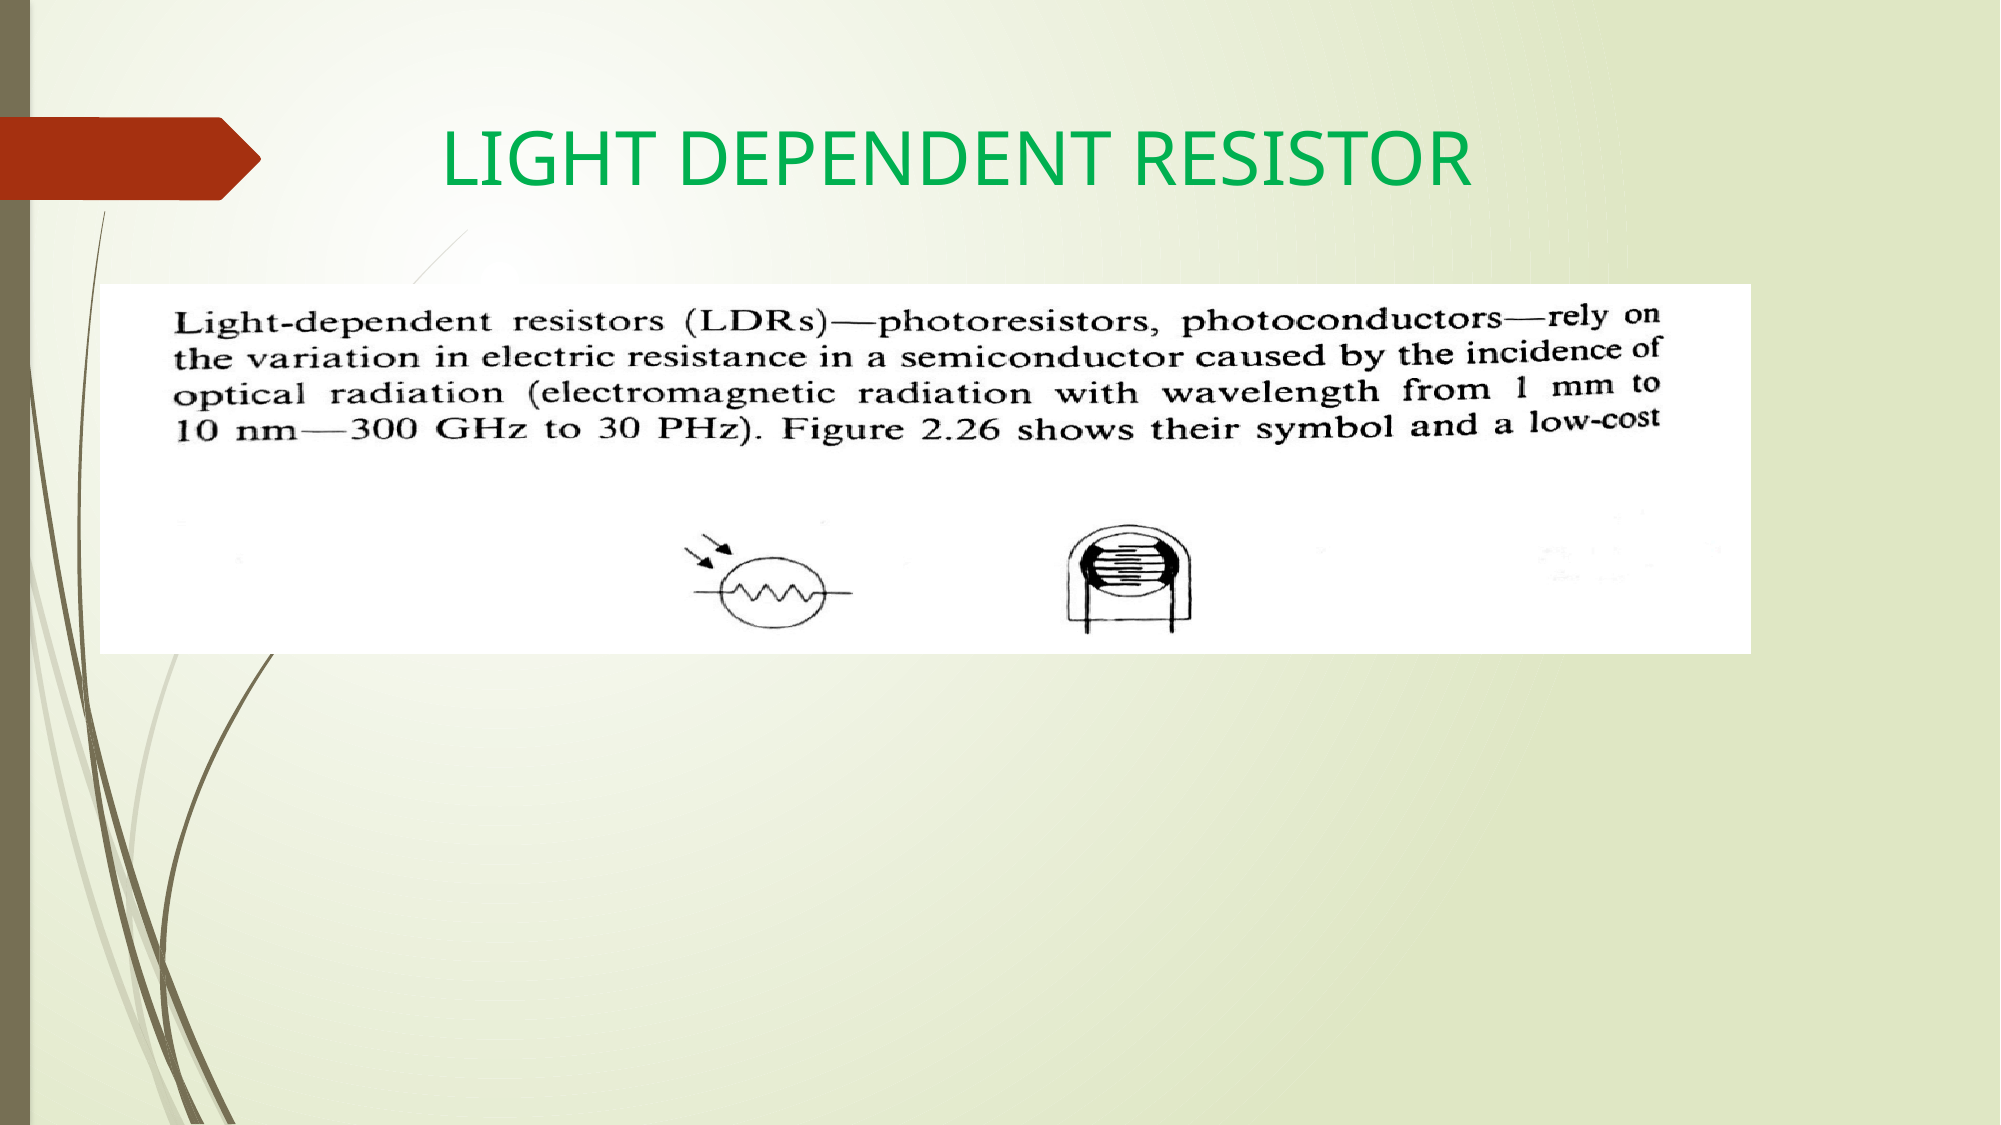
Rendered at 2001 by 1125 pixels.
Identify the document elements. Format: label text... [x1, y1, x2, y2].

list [100, 284, 1751, 654]
title LIGHT DEPENDENT RESISTOR [425, 102, 1888, 313]
